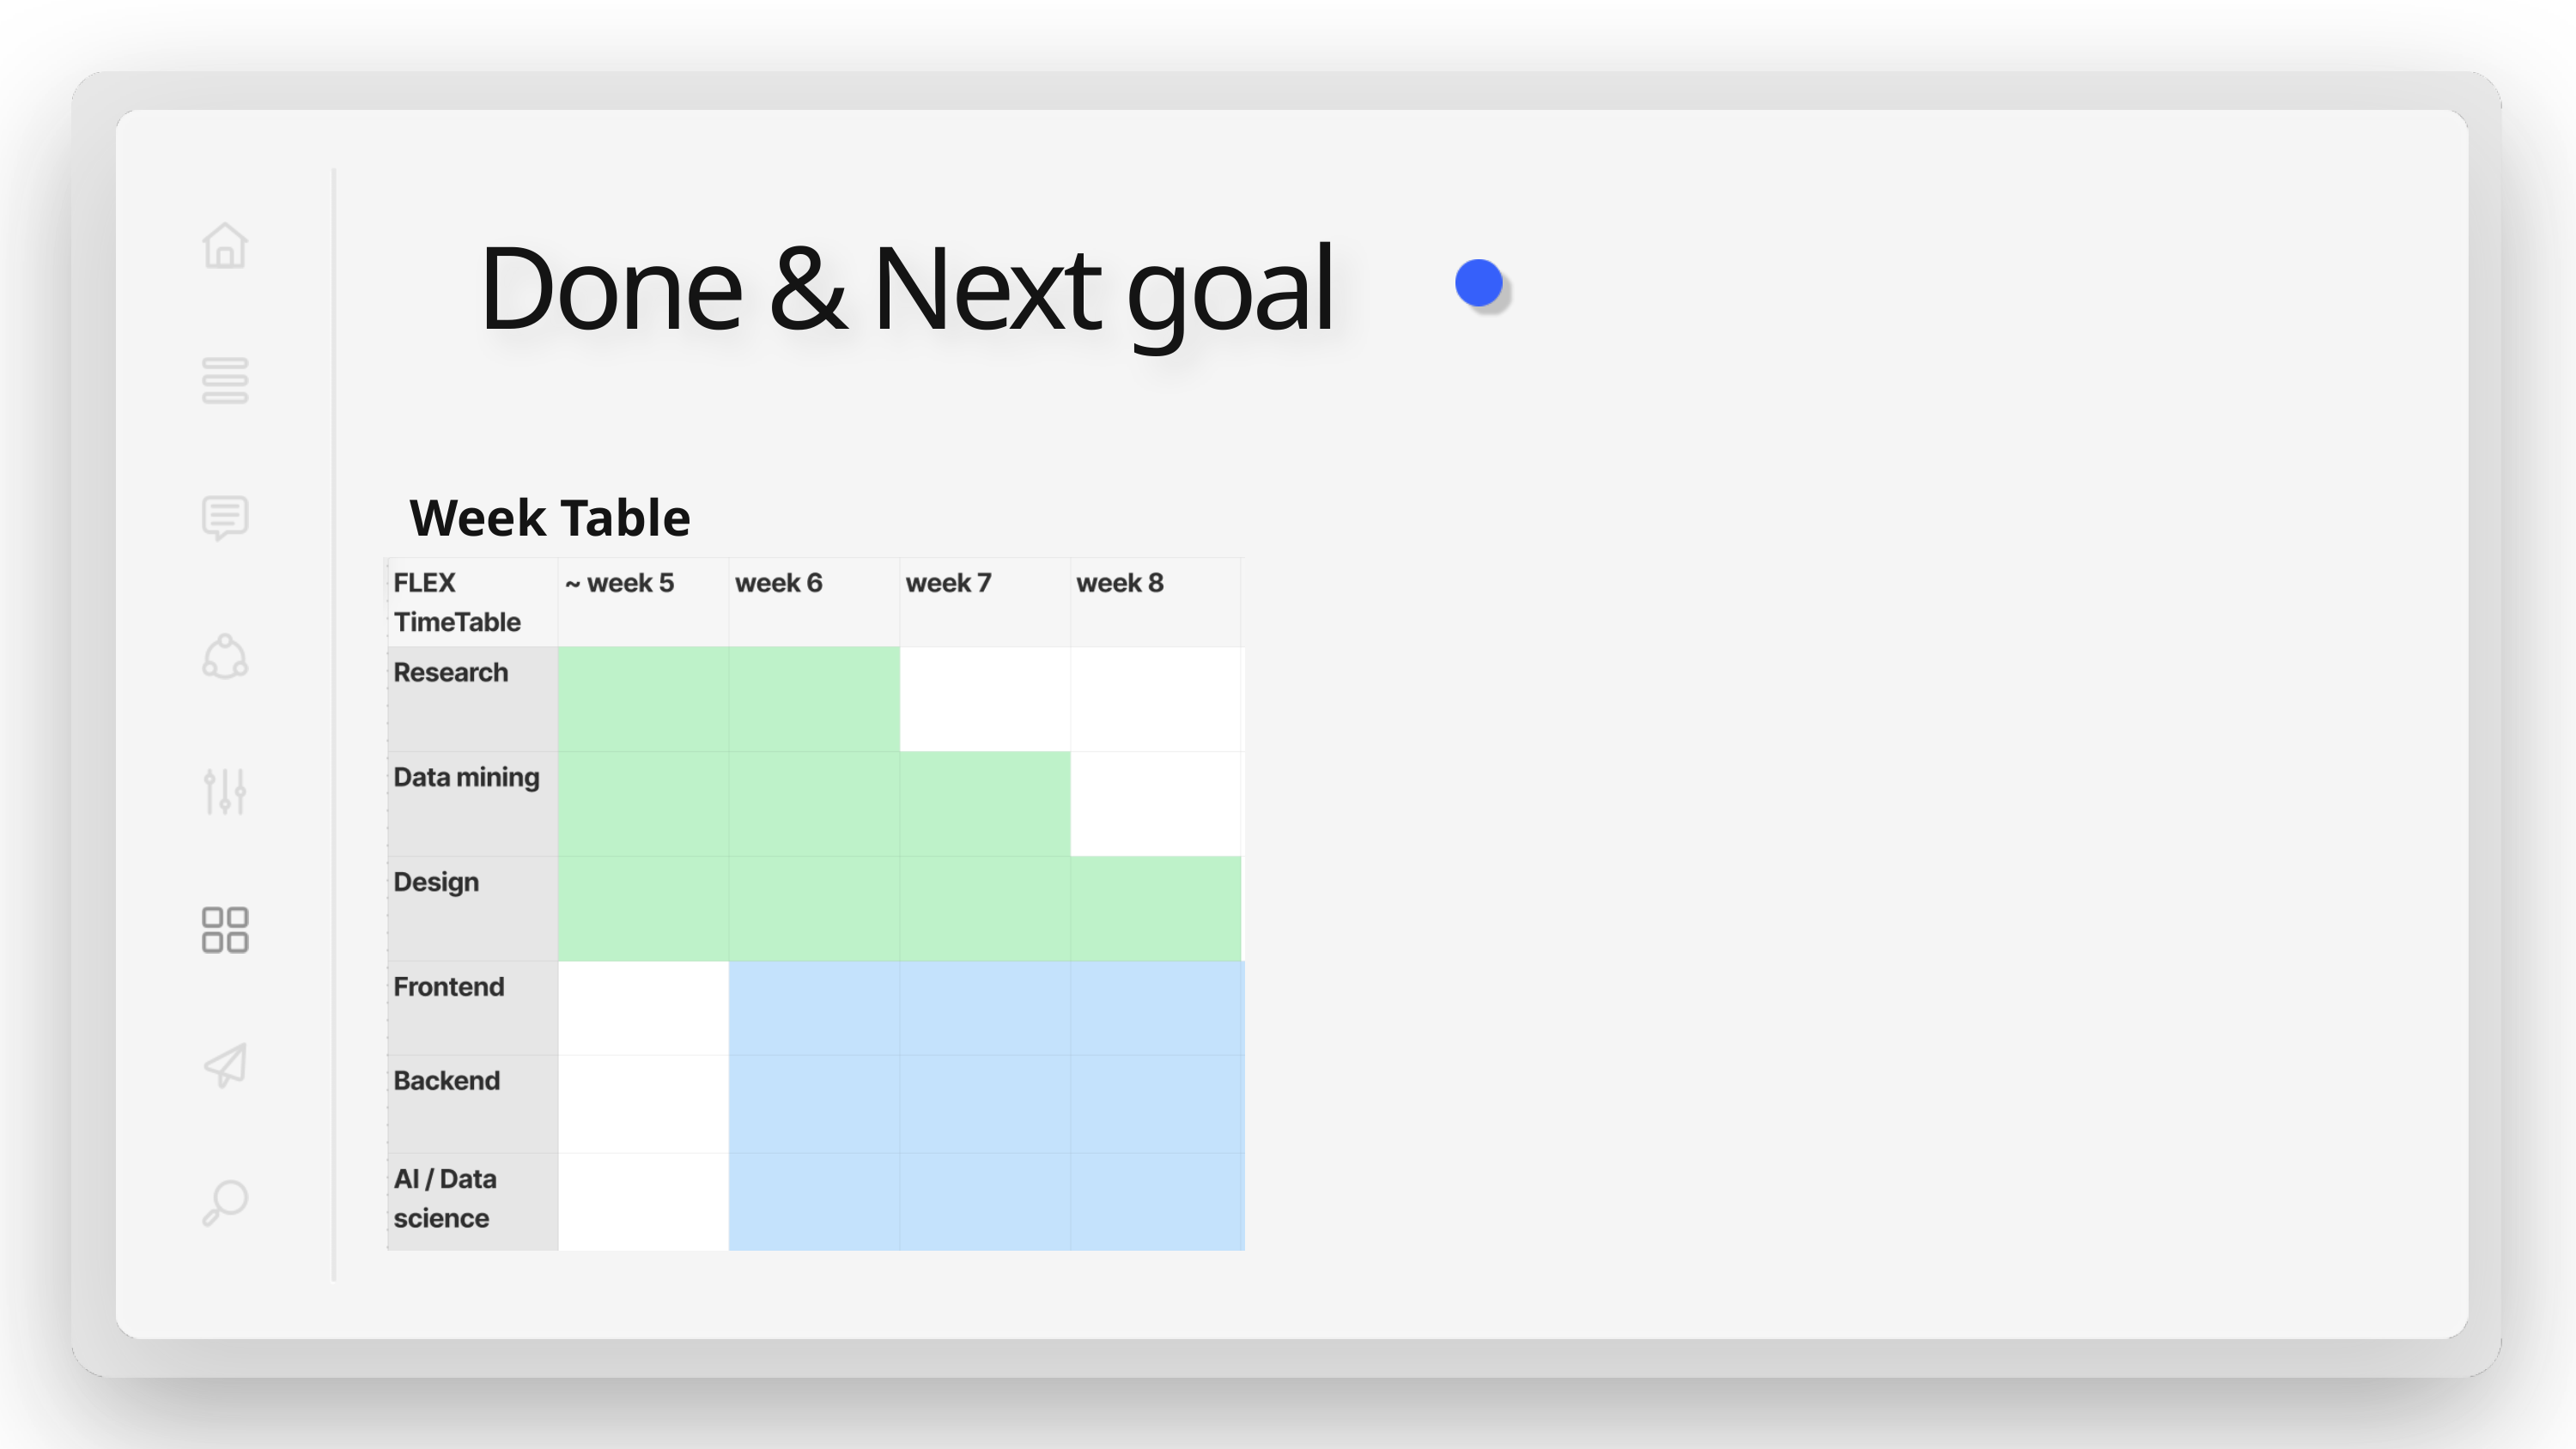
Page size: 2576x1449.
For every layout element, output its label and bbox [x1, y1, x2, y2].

picture [0, 70, 2504, 1378]
